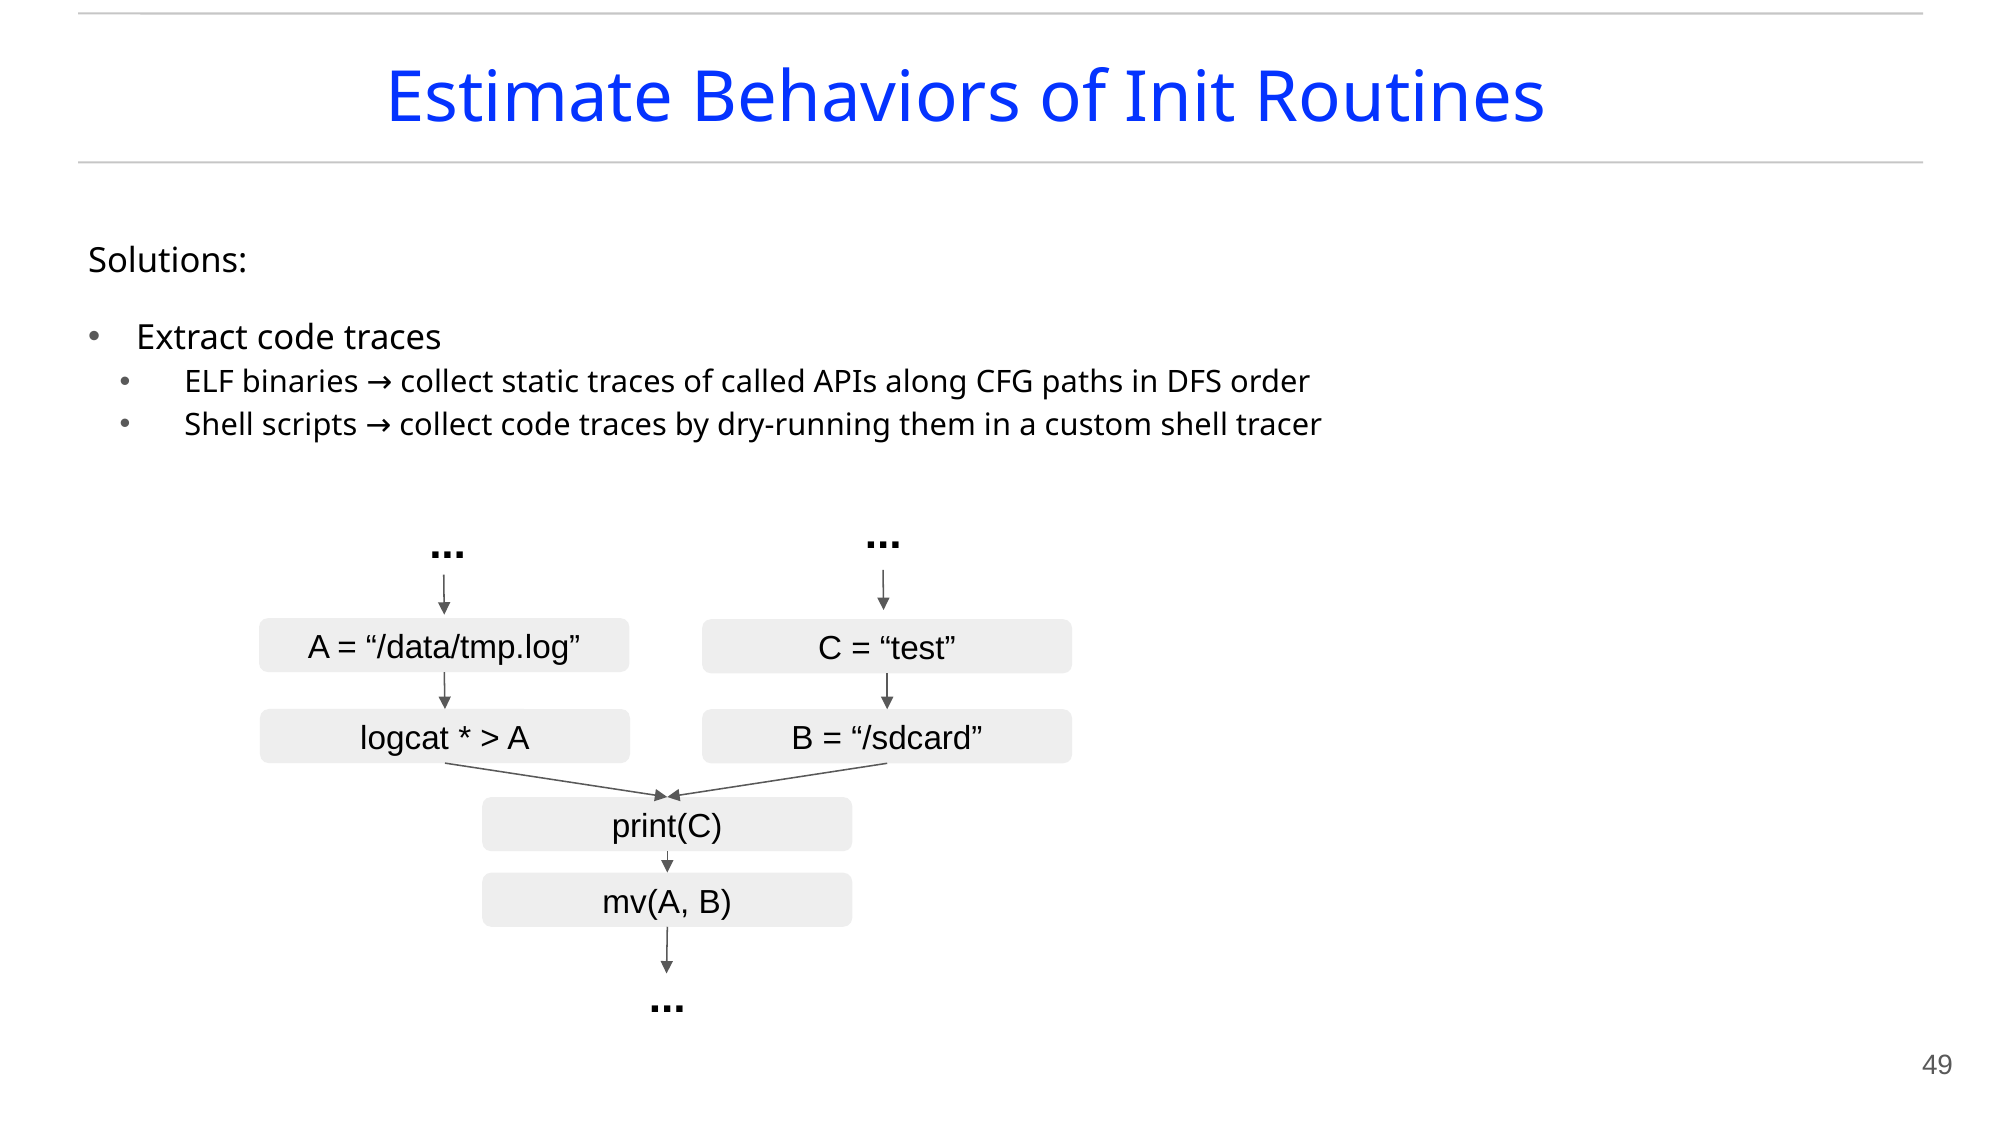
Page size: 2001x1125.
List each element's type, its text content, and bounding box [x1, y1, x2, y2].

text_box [258, 483, 1073, 1043]
title Estimate Behaviors of Init Routines [34, 30, 1899, 156]
slide_number 49 [1853, 1019, 1974, 1106]
list Solutions: Extract code traces ELF binaries → collect static traces of called APIs along CFG paths in DFS order Shell scripts → collect code traces by dry-running them in a custom shell tracer [68, 212, 1671, 519]
